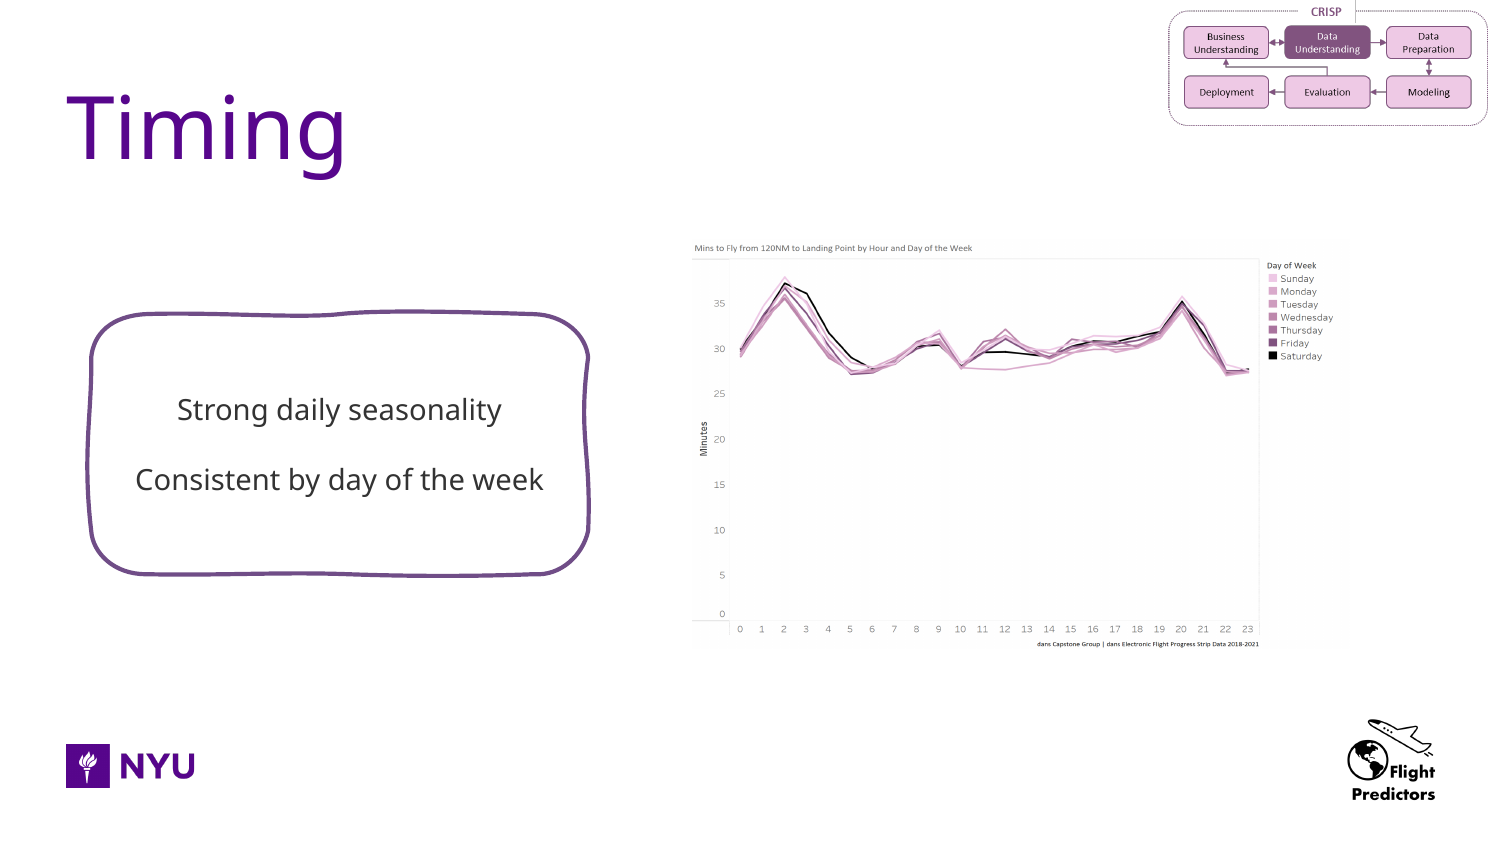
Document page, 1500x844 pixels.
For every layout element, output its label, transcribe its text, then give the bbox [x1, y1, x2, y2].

picture [66, 744, 195, 788]
text_box Strong daily seasonality Consistent by day of the week [87, 311, 589, 576]
picture [692, 239, 1351, 649]
picture [1329, 716, 1446, 816]
picture [1167, 0, 1488, 126]
title Timing [51, 72, 1434, 167]
